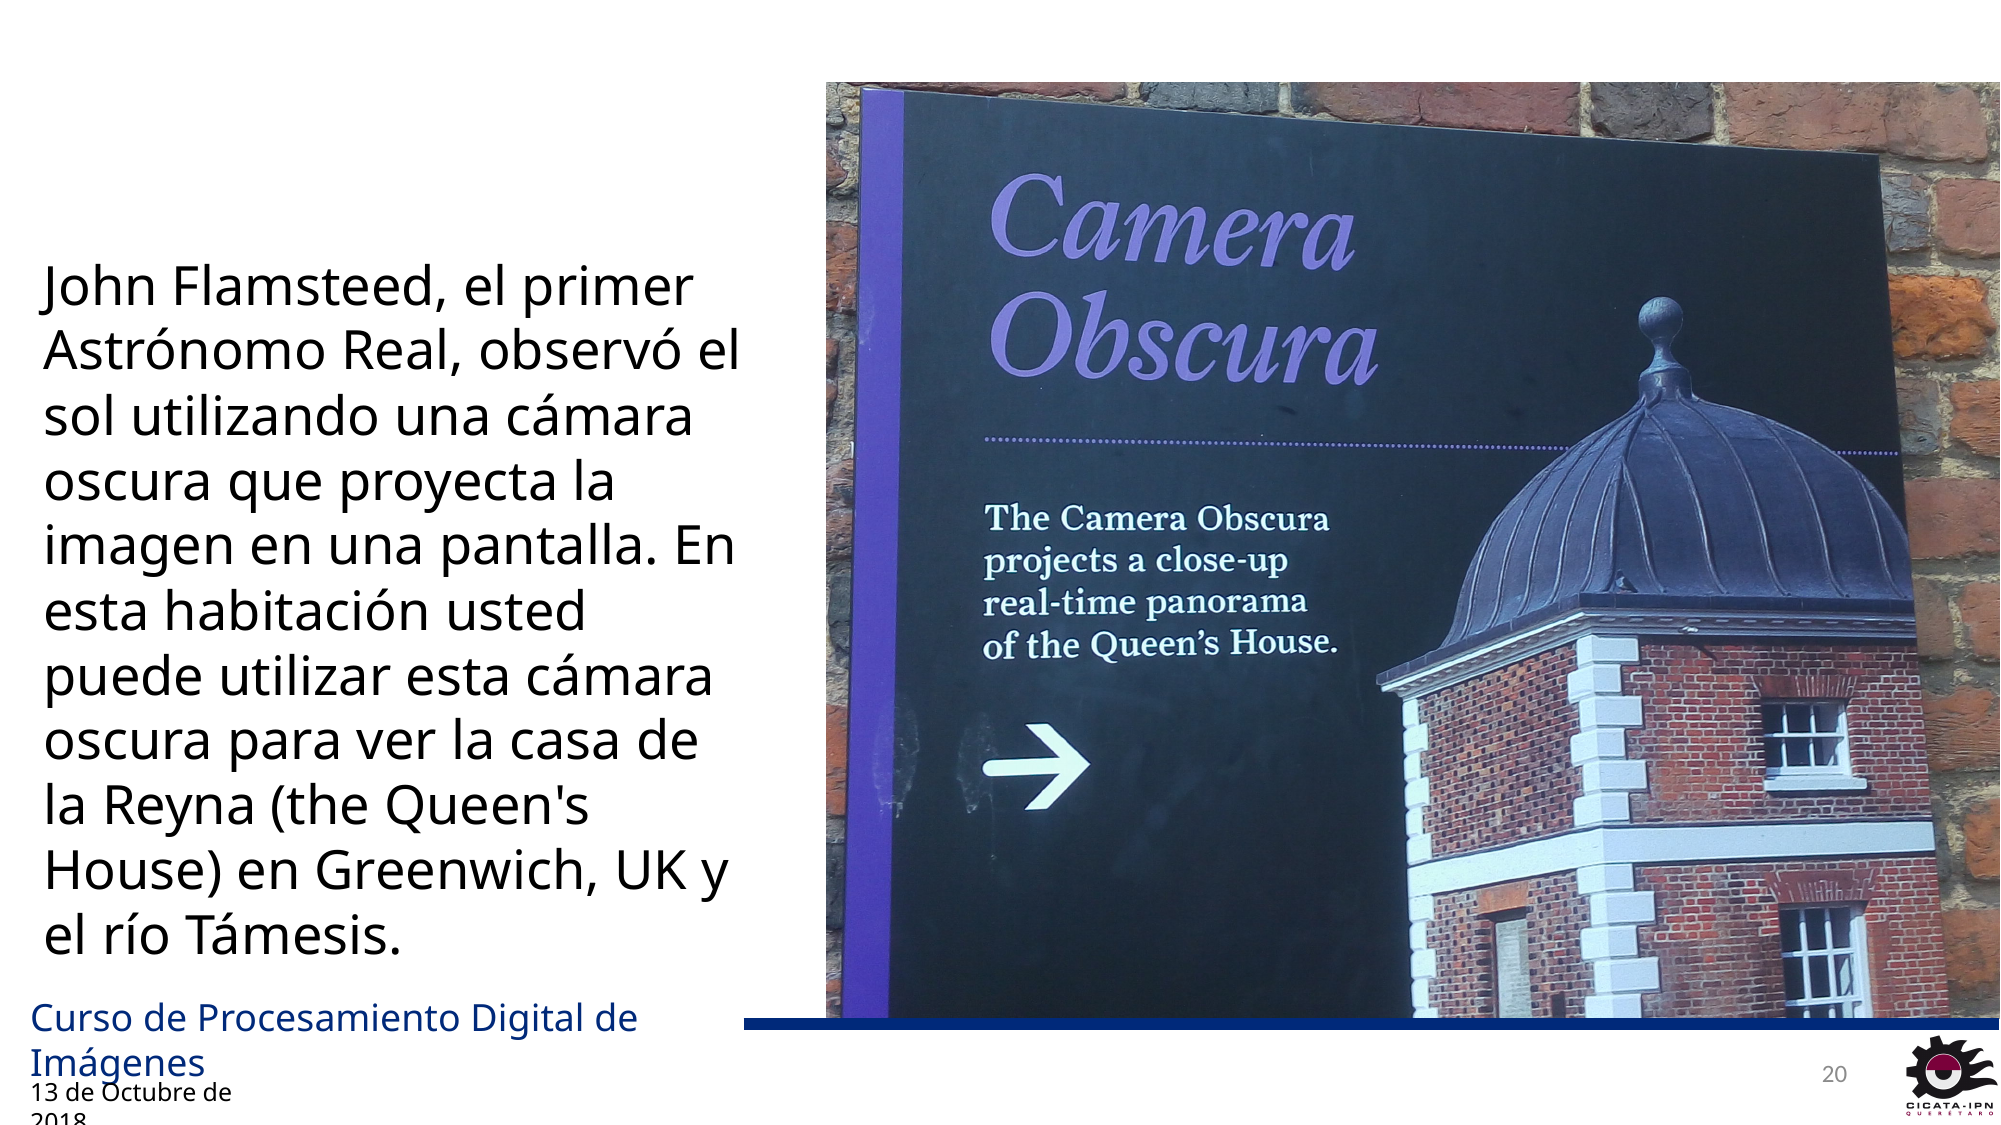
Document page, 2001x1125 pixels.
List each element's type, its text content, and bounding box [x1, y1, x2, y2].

text_box Curso de Procesamiento Digital de Imágenes [15, 986, 802, 1092]
picture [1905, 1034, 1999, 1117]
picture [826, 82, 2000, 1019]
text_box John Flamsteed, el primer Astrónomo Real, observó el sol utilizando una cámara oscura que proyecta la imagen en una pantalla. En esta habitación usted puede utilizar esta cámara oscura para ver la casa de la Reyna (the Queen's House) en Greenwich, UK y el río Támesis. [28, 243, 771, 973]
text_box 13 de Octubre de 2018 [15, 1069, 281, 1125]
slide_number 20 [1412, 1042, 1863, 1103]
